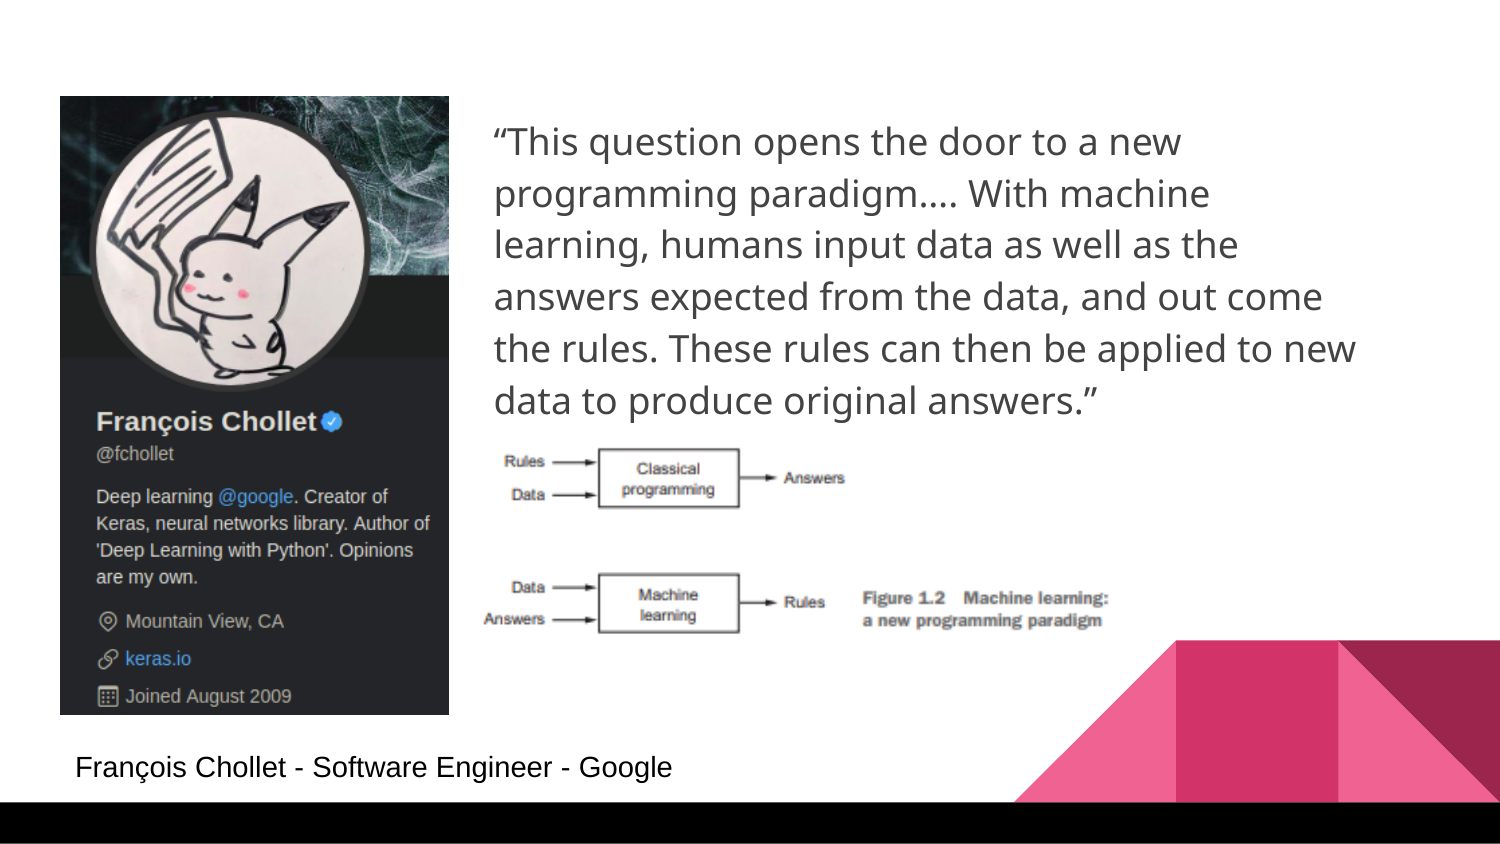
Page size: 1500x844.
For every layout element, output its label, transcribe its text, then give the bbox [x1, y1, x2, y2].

picture [59, 95, 449, 715]
text_box “This question opens the door to a new programming paradigm…. With machine learning, humans input data as well as the answers expected from the data, and out come the rules. These rules can then be applied to new data to produce original answers.” [478, 96, 1387, 715]
picture [466, 432, 1150, 660]
text_box François Chollet - Software Engineer - Google [60, 733, 904, 783]
